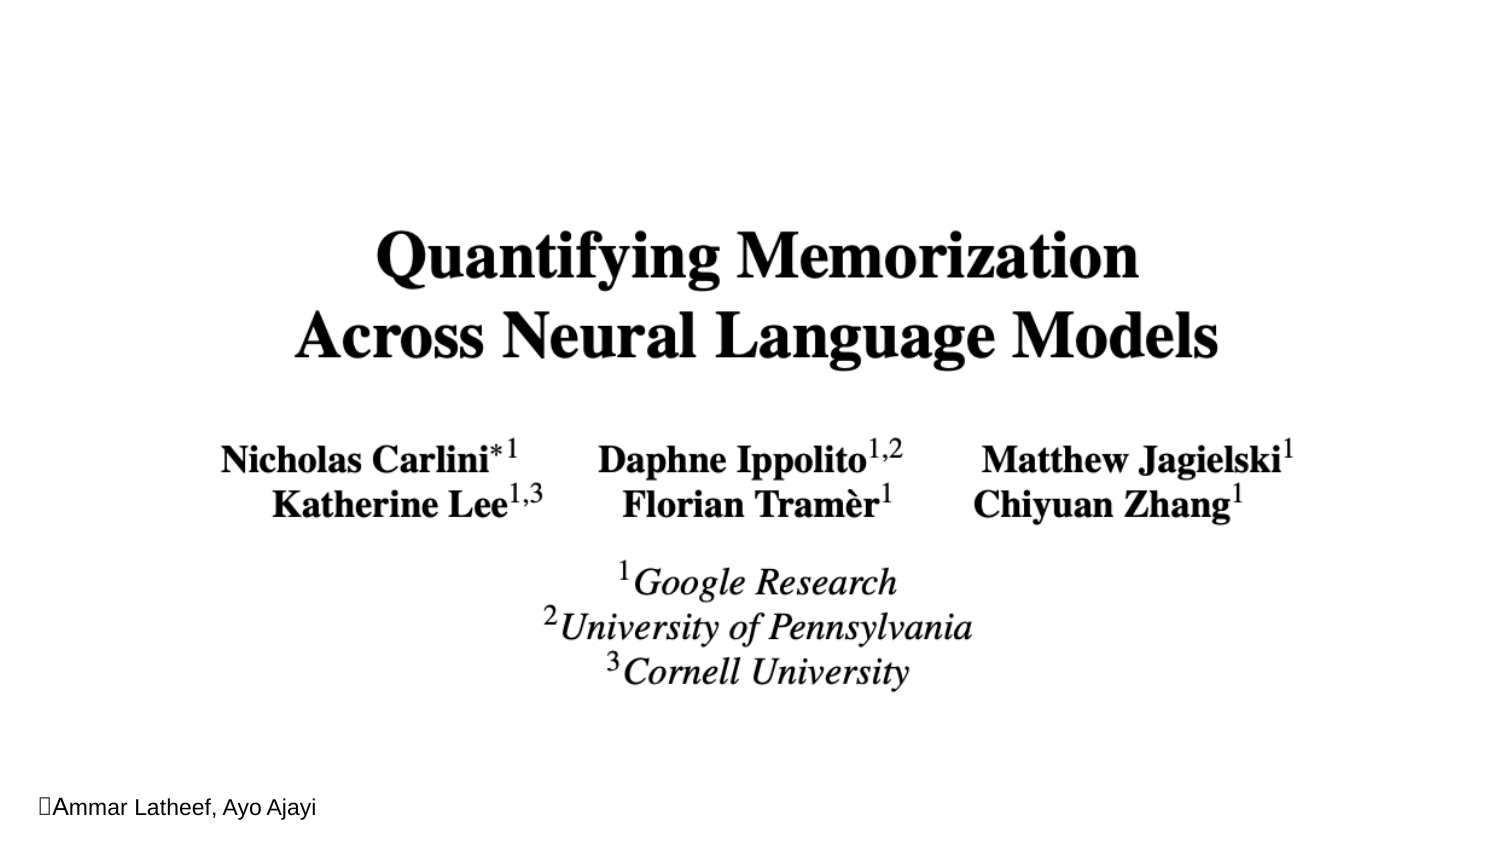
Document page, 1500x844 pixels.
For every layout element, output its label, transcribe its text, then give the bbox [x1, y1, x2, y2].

picture [0, 78, 1500, 766]
text_box 🔭Ammar Latheef, Ayo Ajayi [22, 775, 583, 836]
